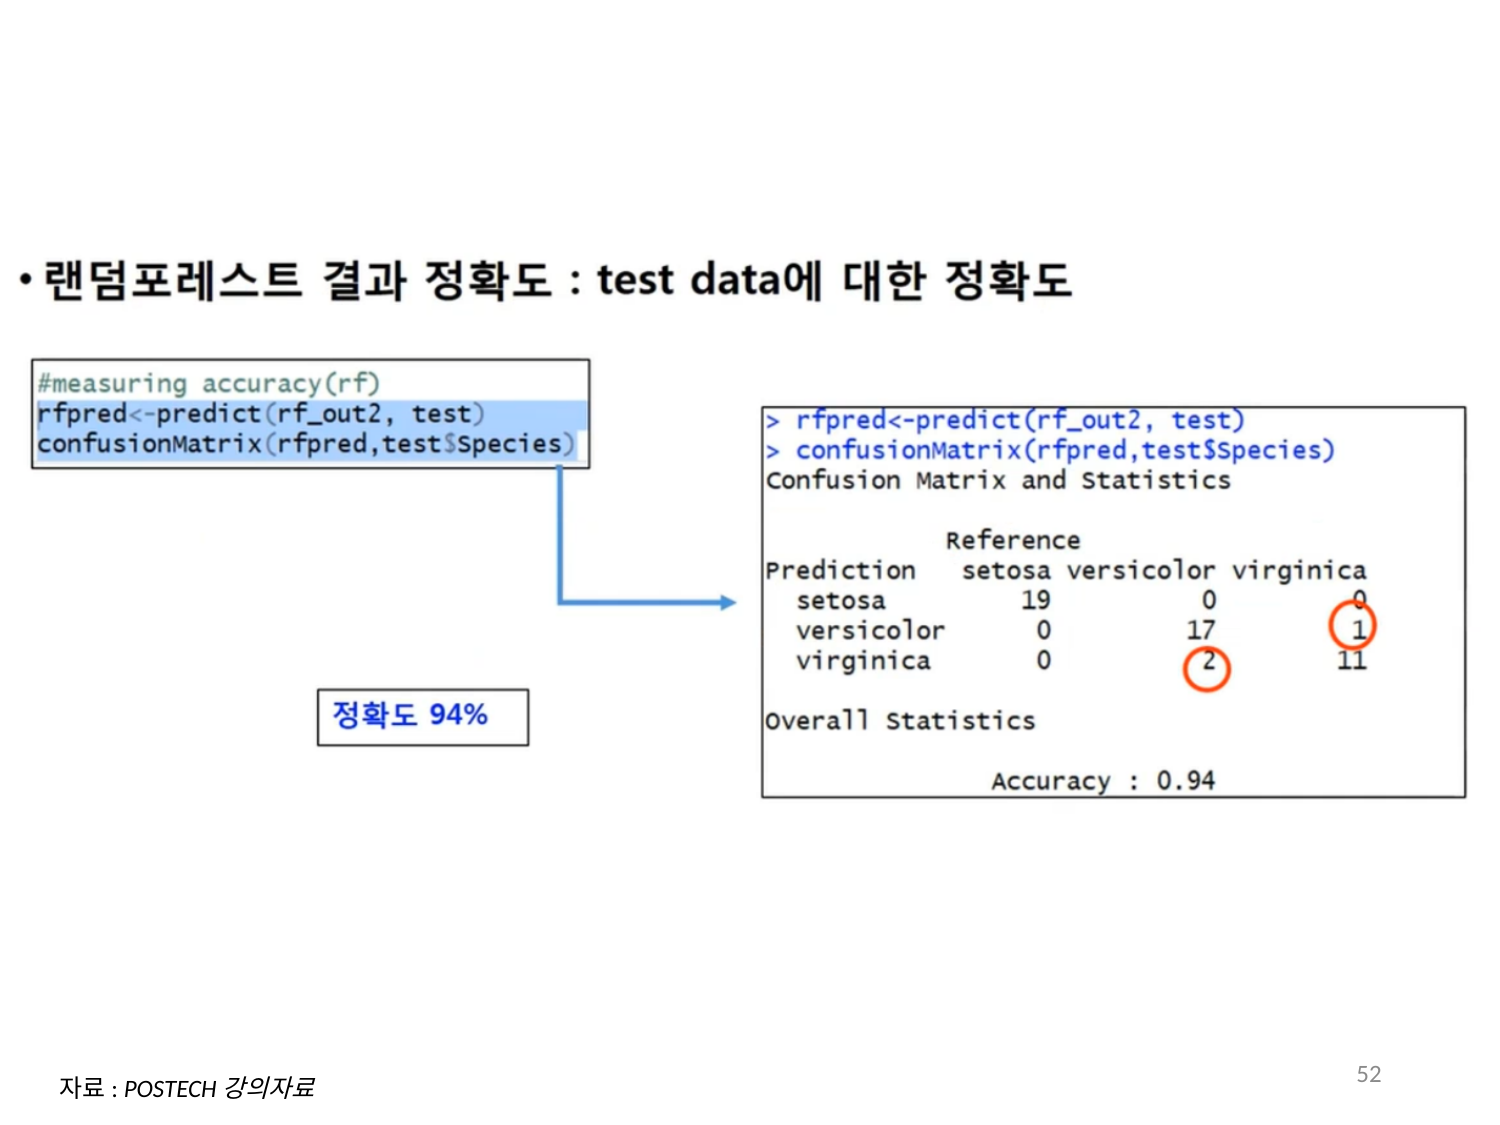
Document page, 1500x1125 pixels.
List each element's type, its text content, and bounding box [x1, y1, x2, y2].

picture [11, 247, 1481, 822]
slide_number 52 [1059, 1042, 1397, 1103]
text_box 자료: POSTECH강의자료 [44, 1064, 372, 1110]
